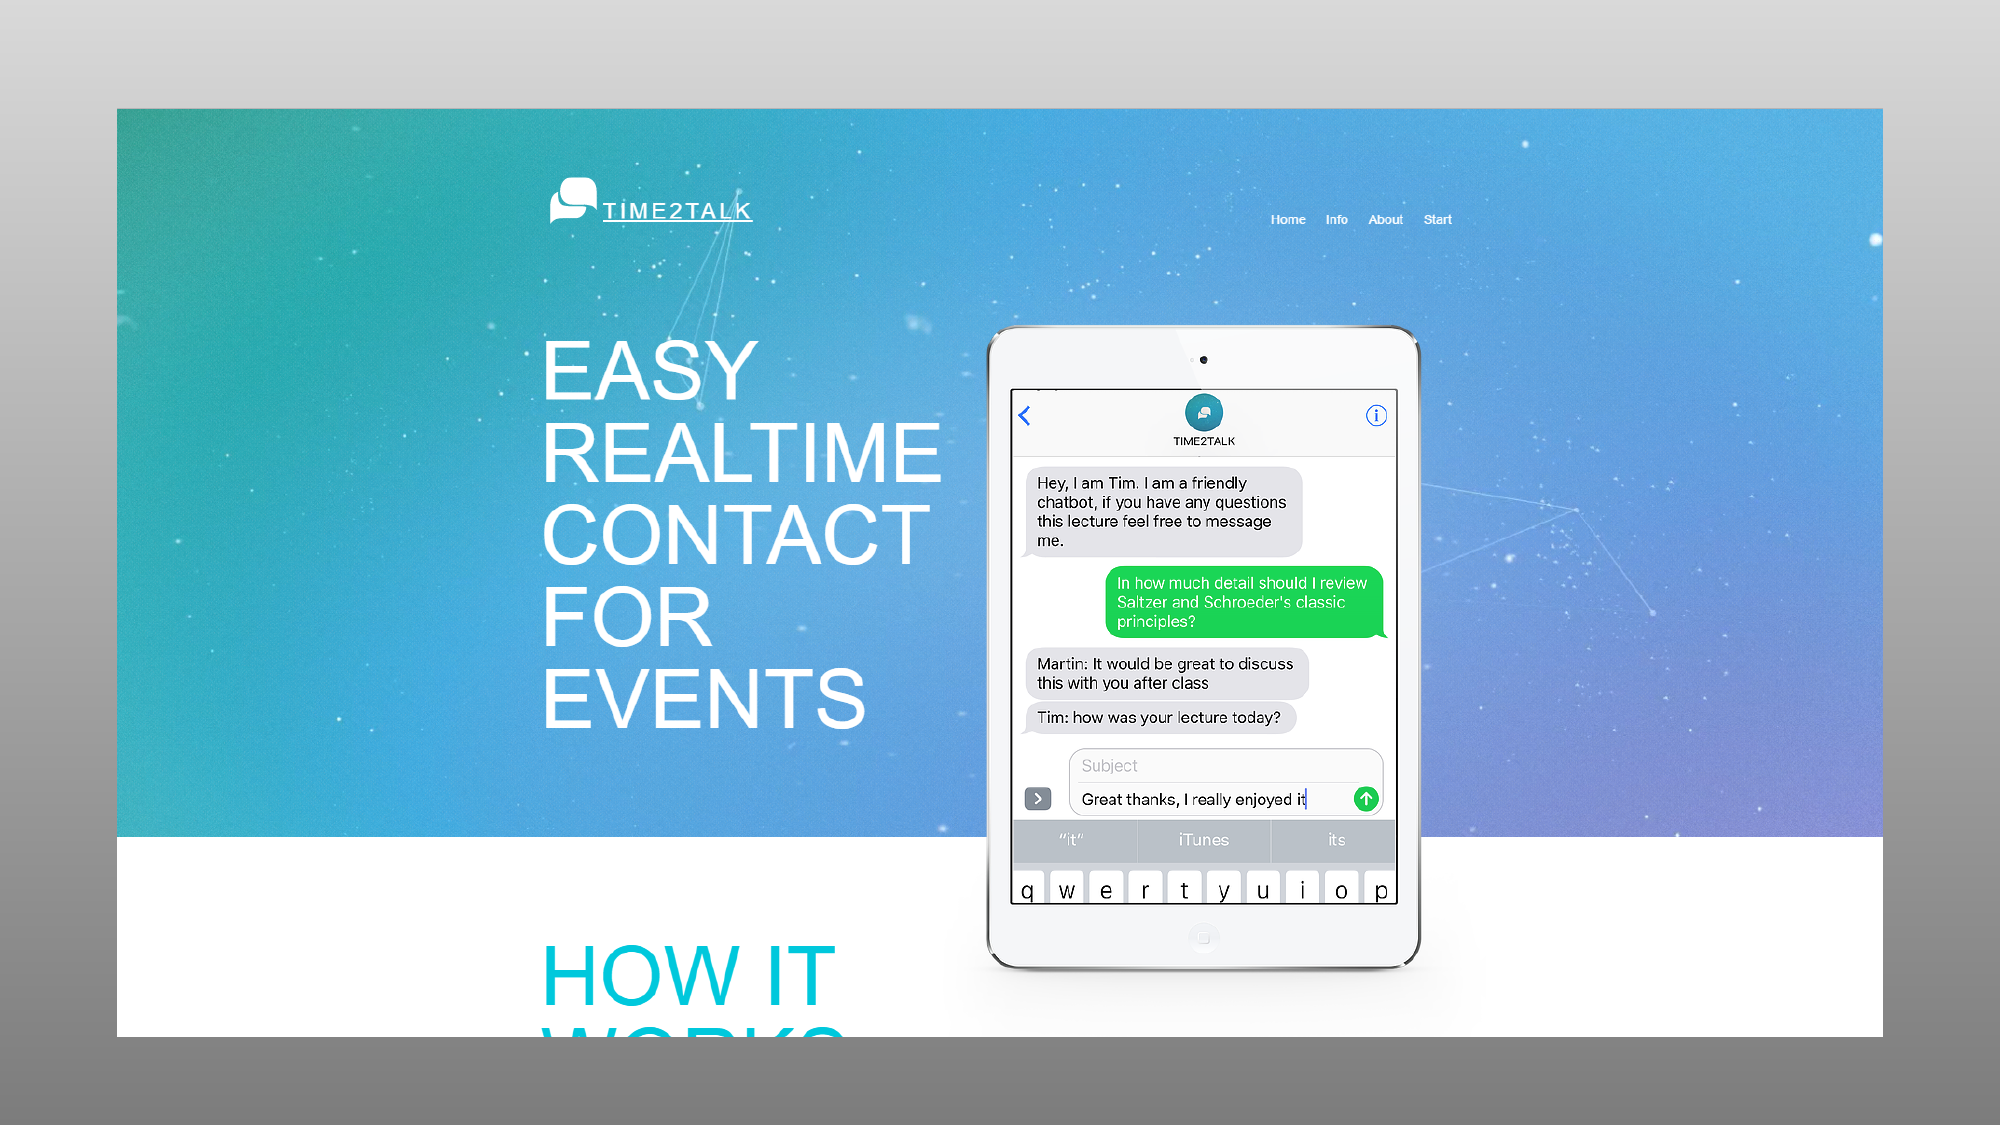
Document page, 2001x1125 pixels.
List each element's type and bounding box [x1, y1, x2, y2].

list [117, 108, 1883, 1037]
